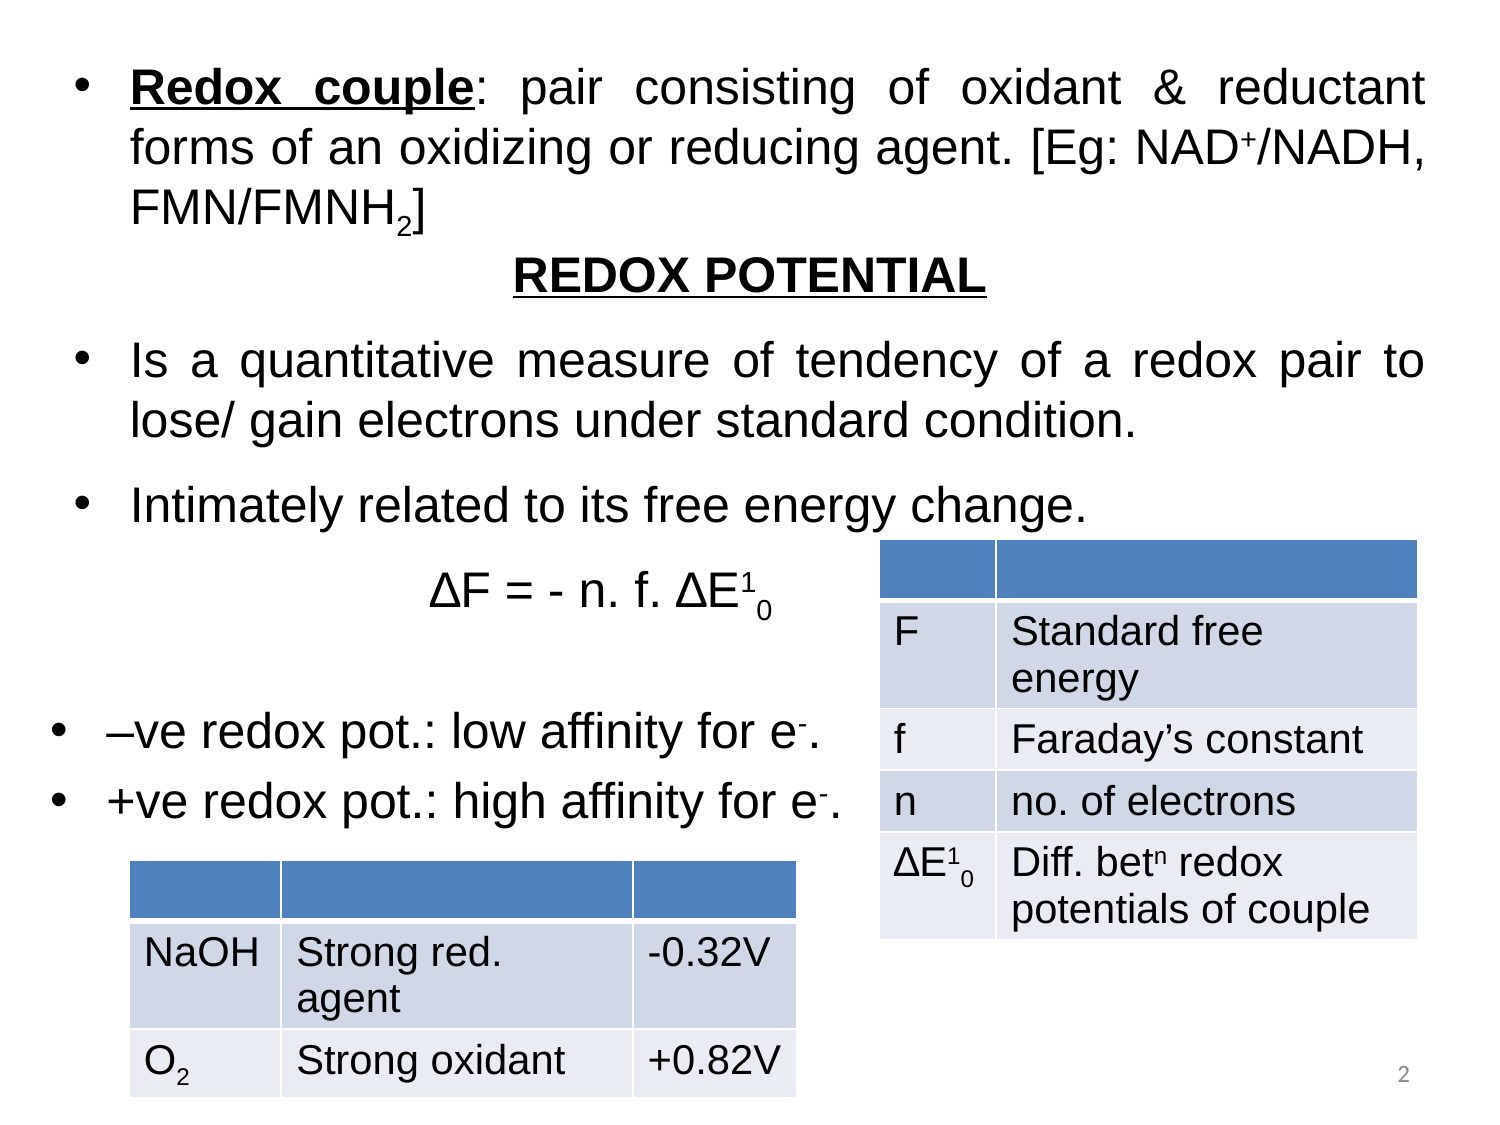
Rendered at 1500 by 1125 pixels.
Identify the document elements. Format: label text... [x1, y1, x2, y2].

slide_number 2 [1074, 1042, 1425, 1103]
table_cell n [880, 771, 995, 831]
table_cell -0.32V [634, 924, 796, 1028]
table_header [282, 861, 632, 918]
table_cell O2 [130, 1030, 280, 1097]
table_cell Standard free energy [997, 603, 1417, 708]
table_cell f [880, 709, 995, 769]
text_box –ve redox pot.: low affinity for e-. +ve redox pot.: high affinity for e-. [35, 691, 868, 844]
table_cell ∆E10 [880, 833, 995, 939]
table_cell NaOH [130, 924, 280, 1028]
table_header [880, 540, 995, 598]
table_cell +0.82V [634, 1030, 796, 1097]
table_cell Strong red. agent [282, 924, 632, 1028]
table_header [997, 540, 1417, 598]
table_cell Faraday’s constant [997, 709, 1417, 769]
table_header [130, 861, 280, 918]
table_cell F [880, 603, 995, 708]
table_cell Diff. betn redox potentials of couple [997, 833, 1417, 939]
table_cell Strong oxidant [282, 1030, 632, 1097]
table_header [634, 861, 796, 918]
list Redox couple: pair consisting of oxidant & reductant forms of an oxidizing or reducing agent. [Eg: NAD+/NADH, FMN/FMNH2] REDOX POTENTIAL Is a quantitative measure of tendency of a redox pair to lose/ gain electrons under standard condition. Intimately related to its free energy change. ∆F = - n. f. ∆E10 [58, 46, 1442, 633]
table_cell no. of electrons [997, 771, 1417, 831]
